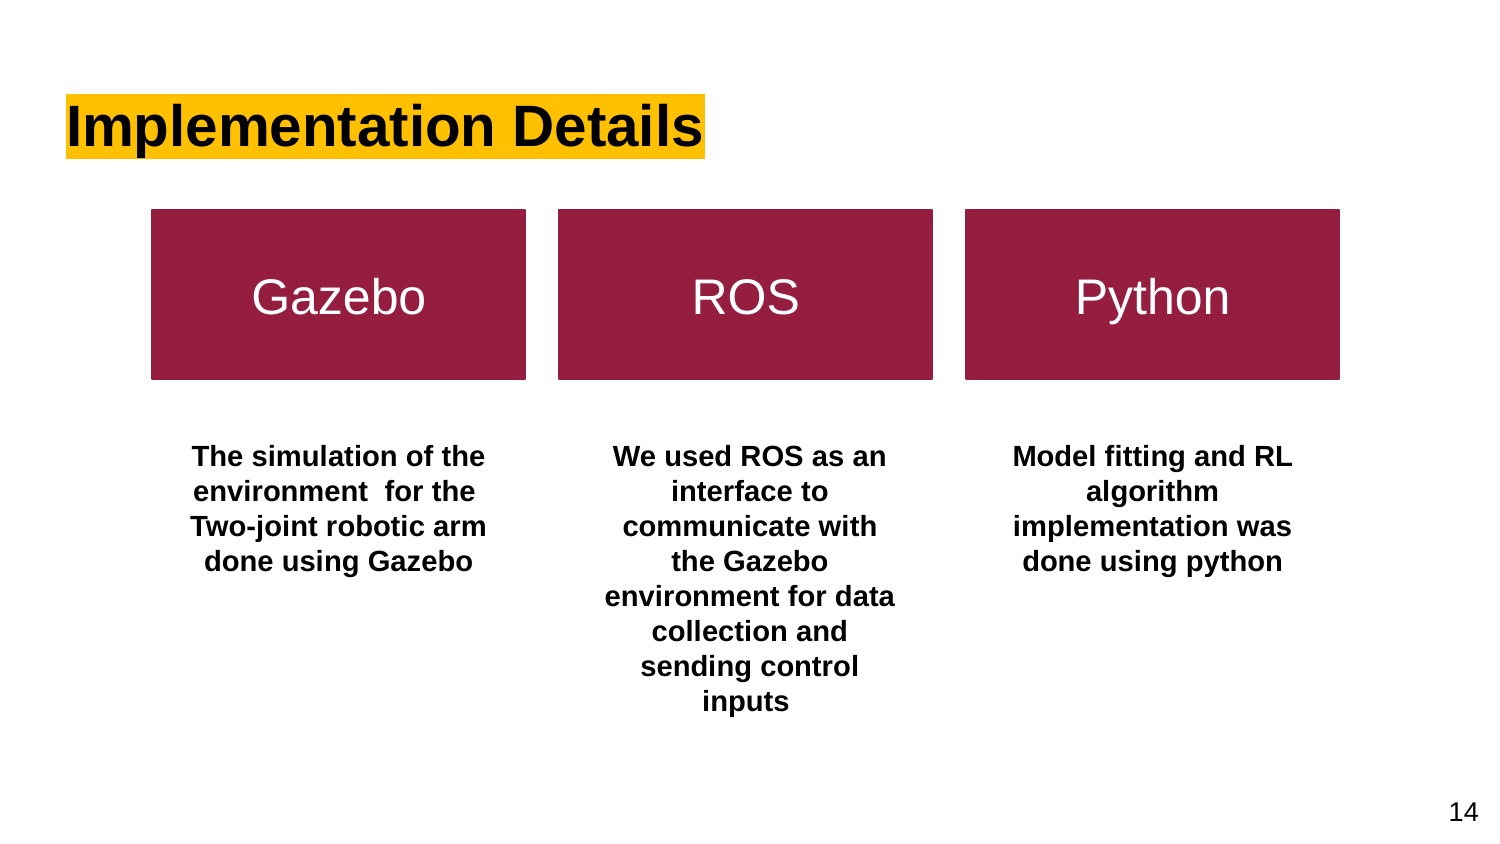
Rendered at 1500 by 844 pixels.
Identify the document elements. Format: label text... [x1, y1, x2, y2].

text_box We used ROS as an interface to communicate with the Gazebo environment for data collection and sending control inputs [583, 422, 917, 817]
text_box Gazebo [152, 209, 526, 380]
text_box The simulation of the environment for the Two-joint robotic arm done using Gazebo [152, 422, 526, 817]
text_box ROS [559, 209, 933, 380]
slide_number 14 [1403, 779, 1494, 844]
title Implementation Details [51, 72, 1449, 167]
text_box Model fitting and RL algorithm implementation was done using python [966, 422, 1340, 817]
text_box Python [966, 209, 1340, 380]
